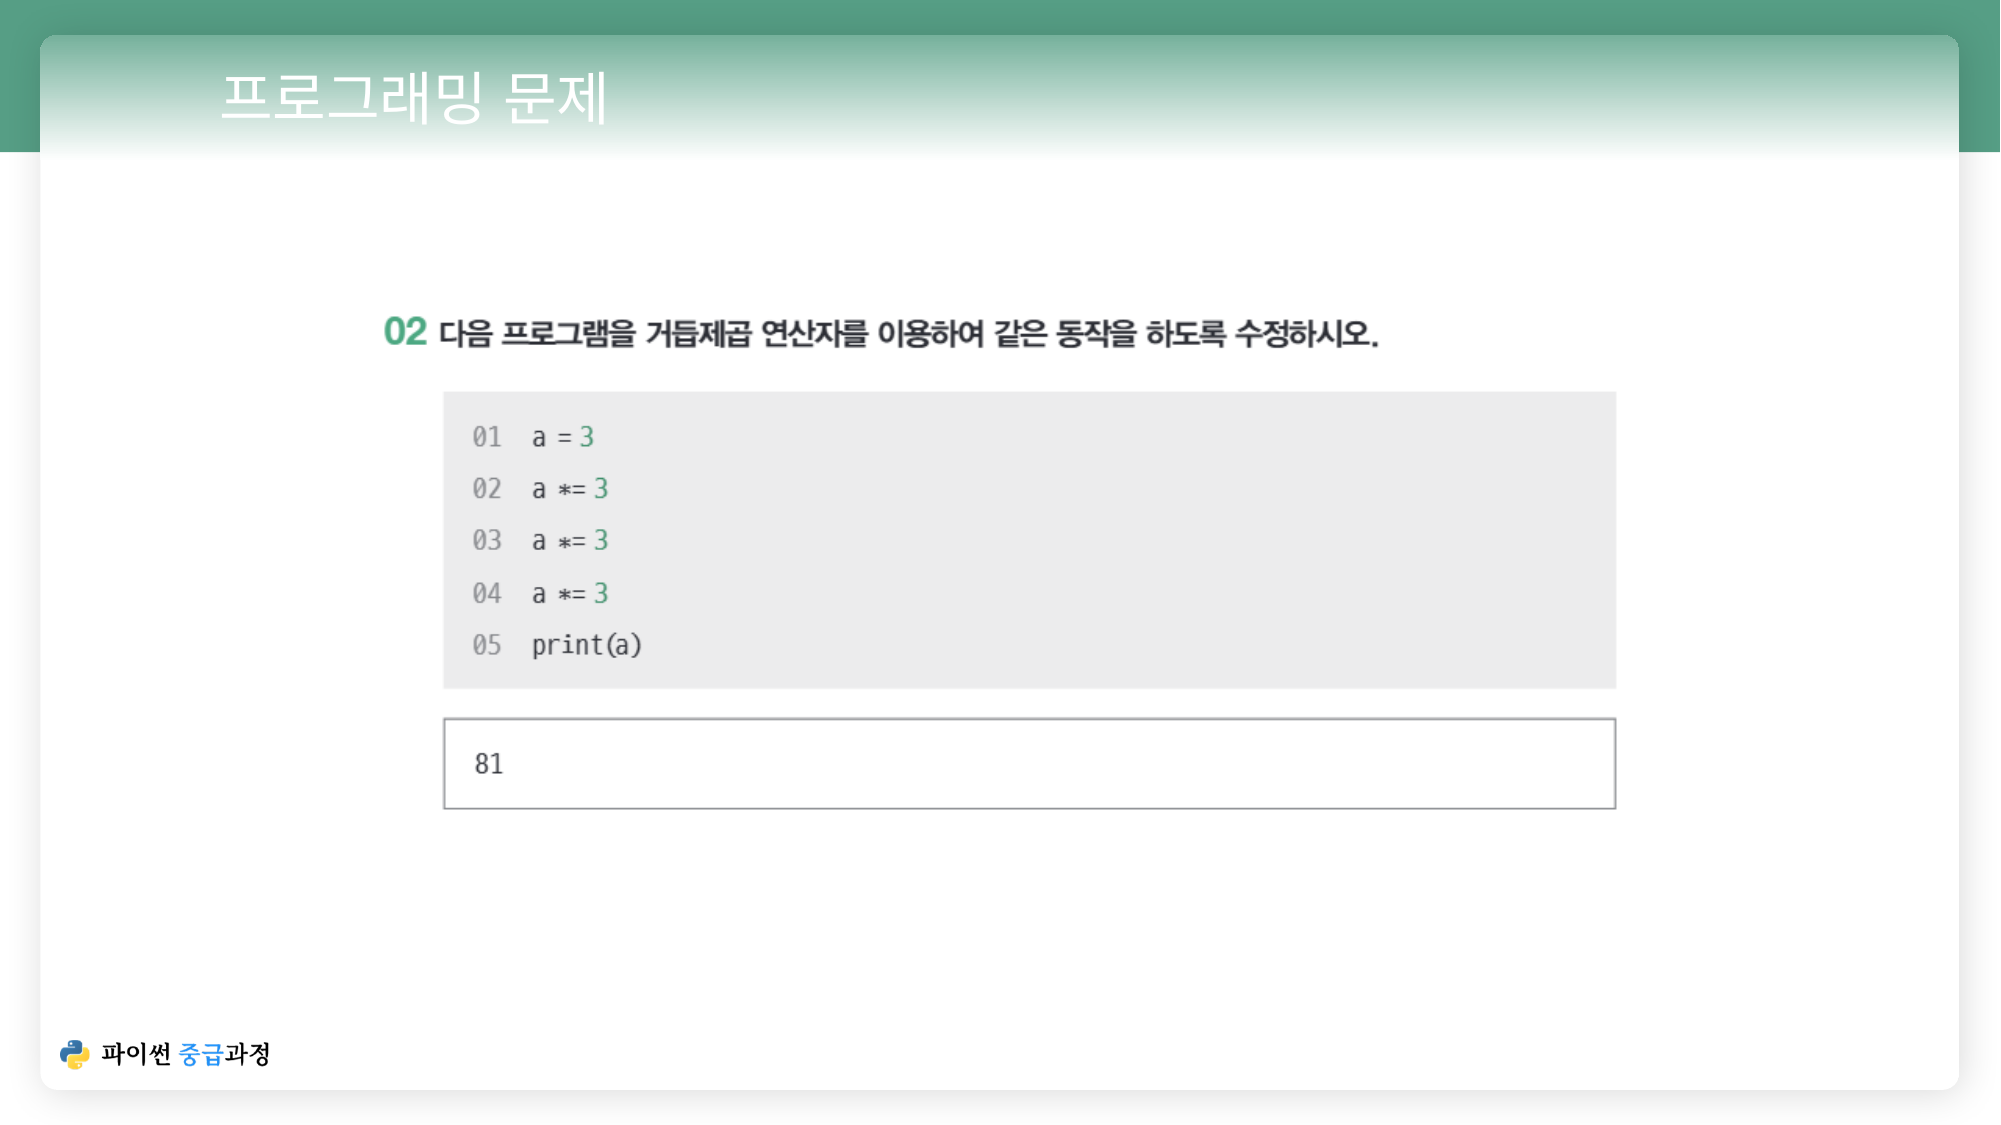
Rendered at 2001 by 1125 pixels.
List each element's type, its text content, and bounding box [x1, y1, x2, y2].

text_box [39, 34, 1961, 1091]
picture [60, 1038, 274, 1071]
text_box 프로그래밍 문제 [204, 54, 940, 140]
picture [377, 309, 1623, 816]
text_box [0, 0, 2000, 153]
